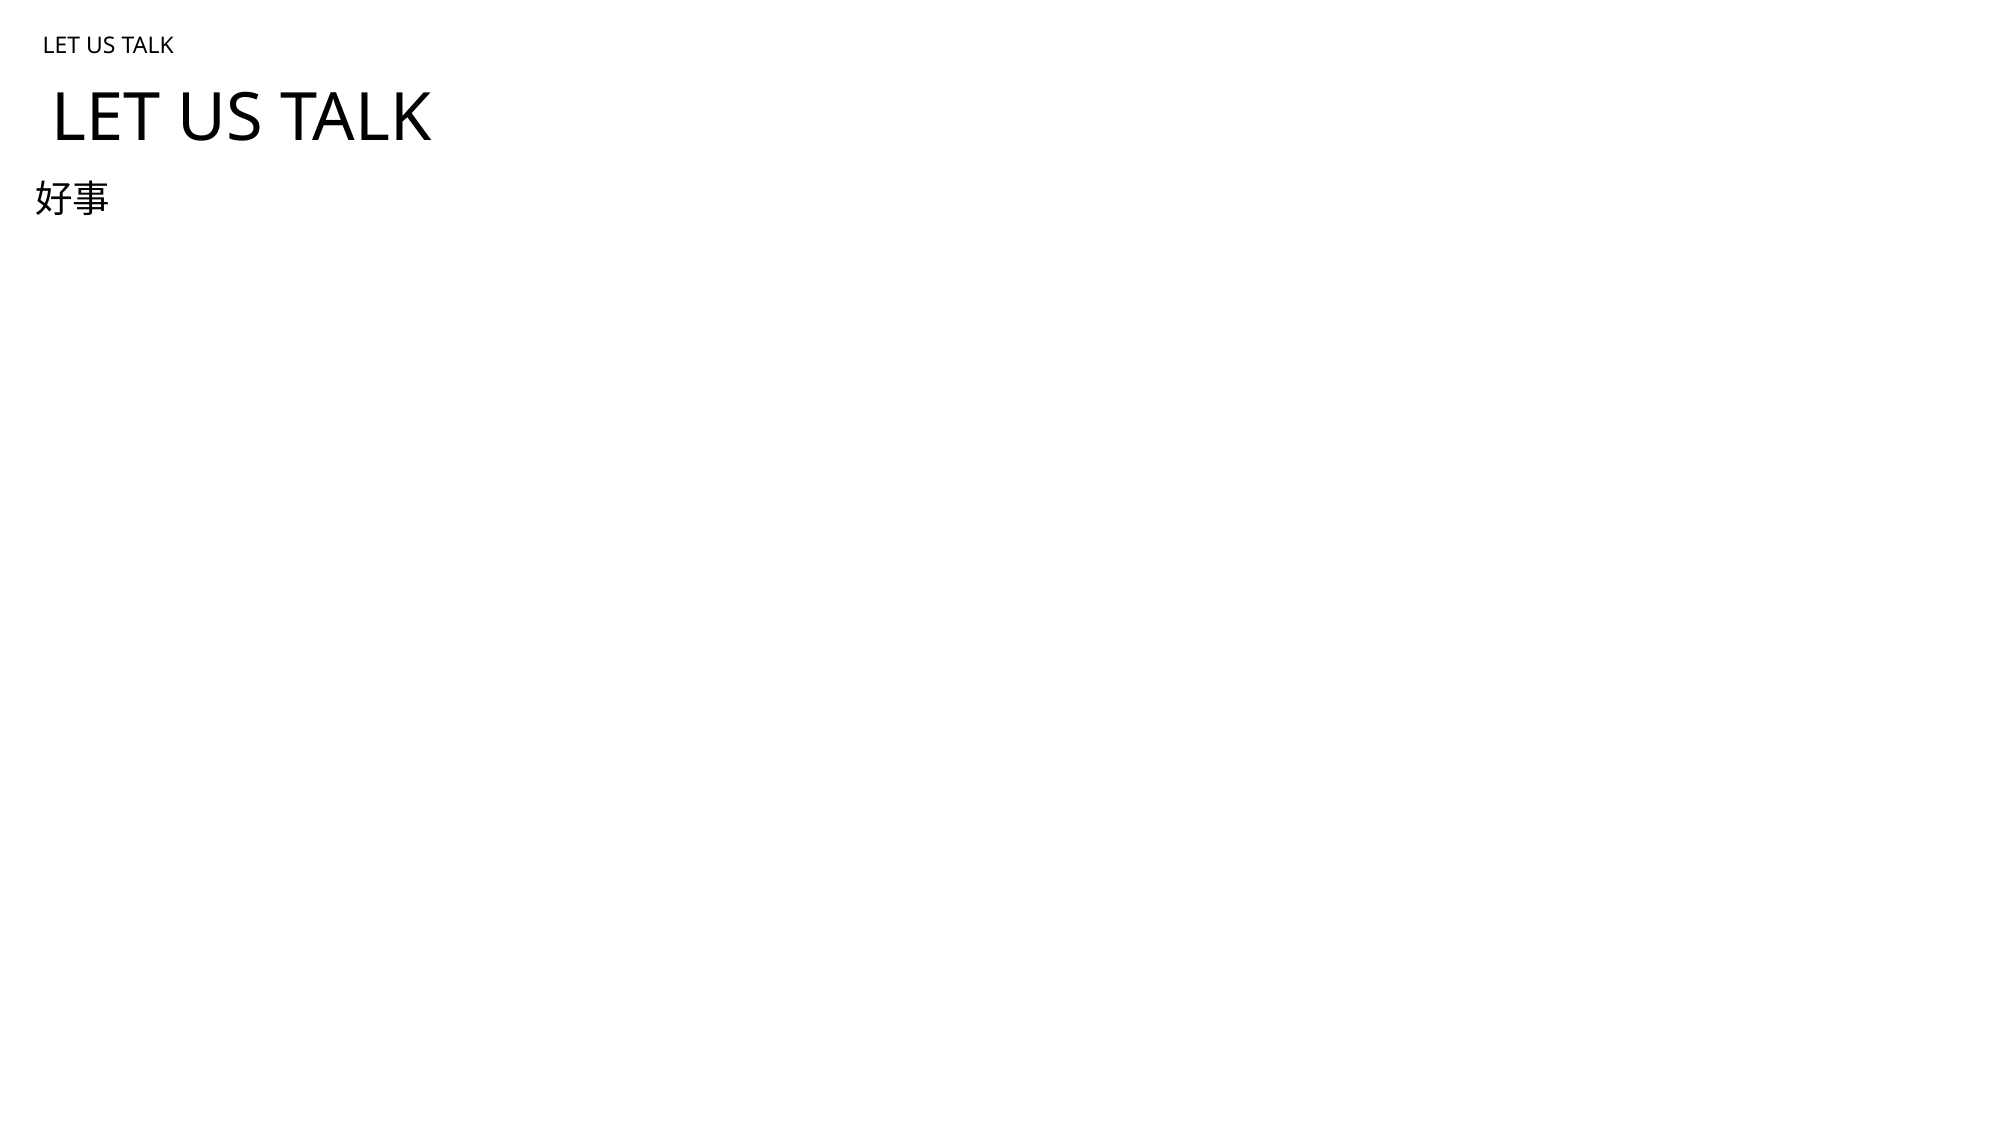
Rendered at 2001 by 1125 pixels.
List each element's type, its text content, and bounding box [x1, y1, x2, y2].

text_box LET US TALK [36, 66, 448, 161]
text_box LET US TALK [27, 23, 189, 66]
text_box 好事 [20, 168, 223, 228]
